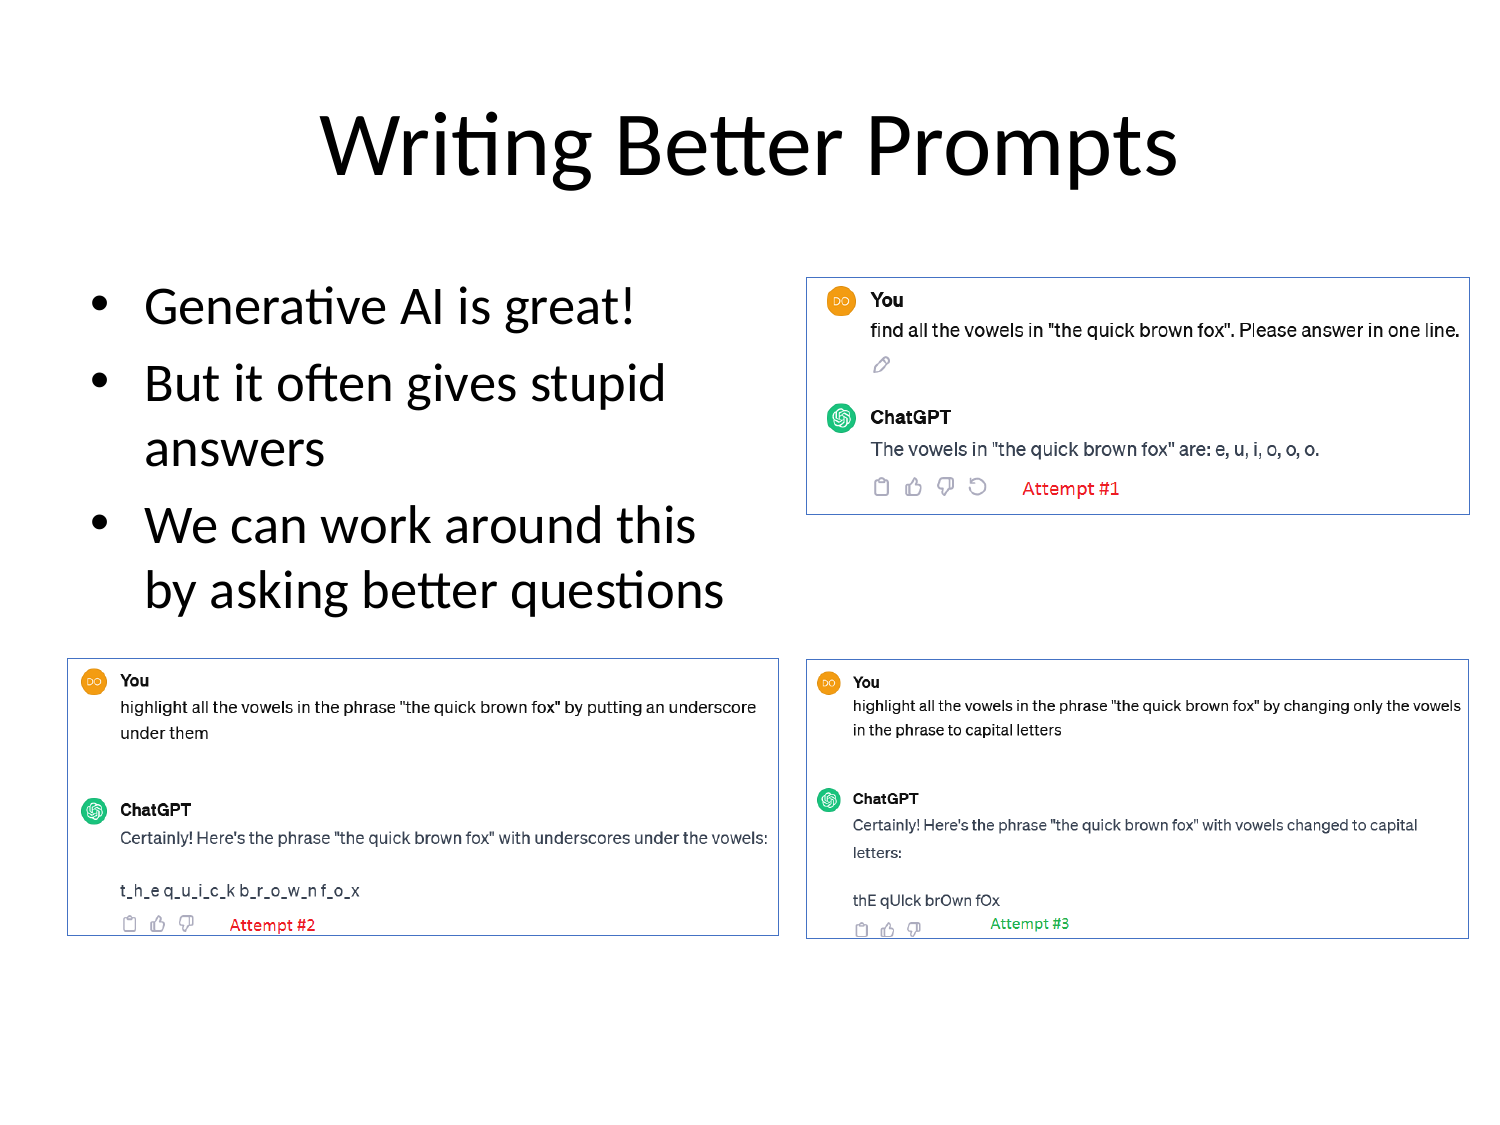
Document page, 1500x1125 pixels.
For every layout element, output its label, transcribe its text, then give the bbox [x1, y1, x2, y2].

title Writing Better Prompts [75, 45, 1425, 233]
picture [67, 658, 779, 937]
picture [805, 276, 1470, 515]
picture [806, 658, 1469, 939]
list Generative AI is great! But it often gives stupid answers We can work around this by asking better questions [75, 262, 754, 647]
